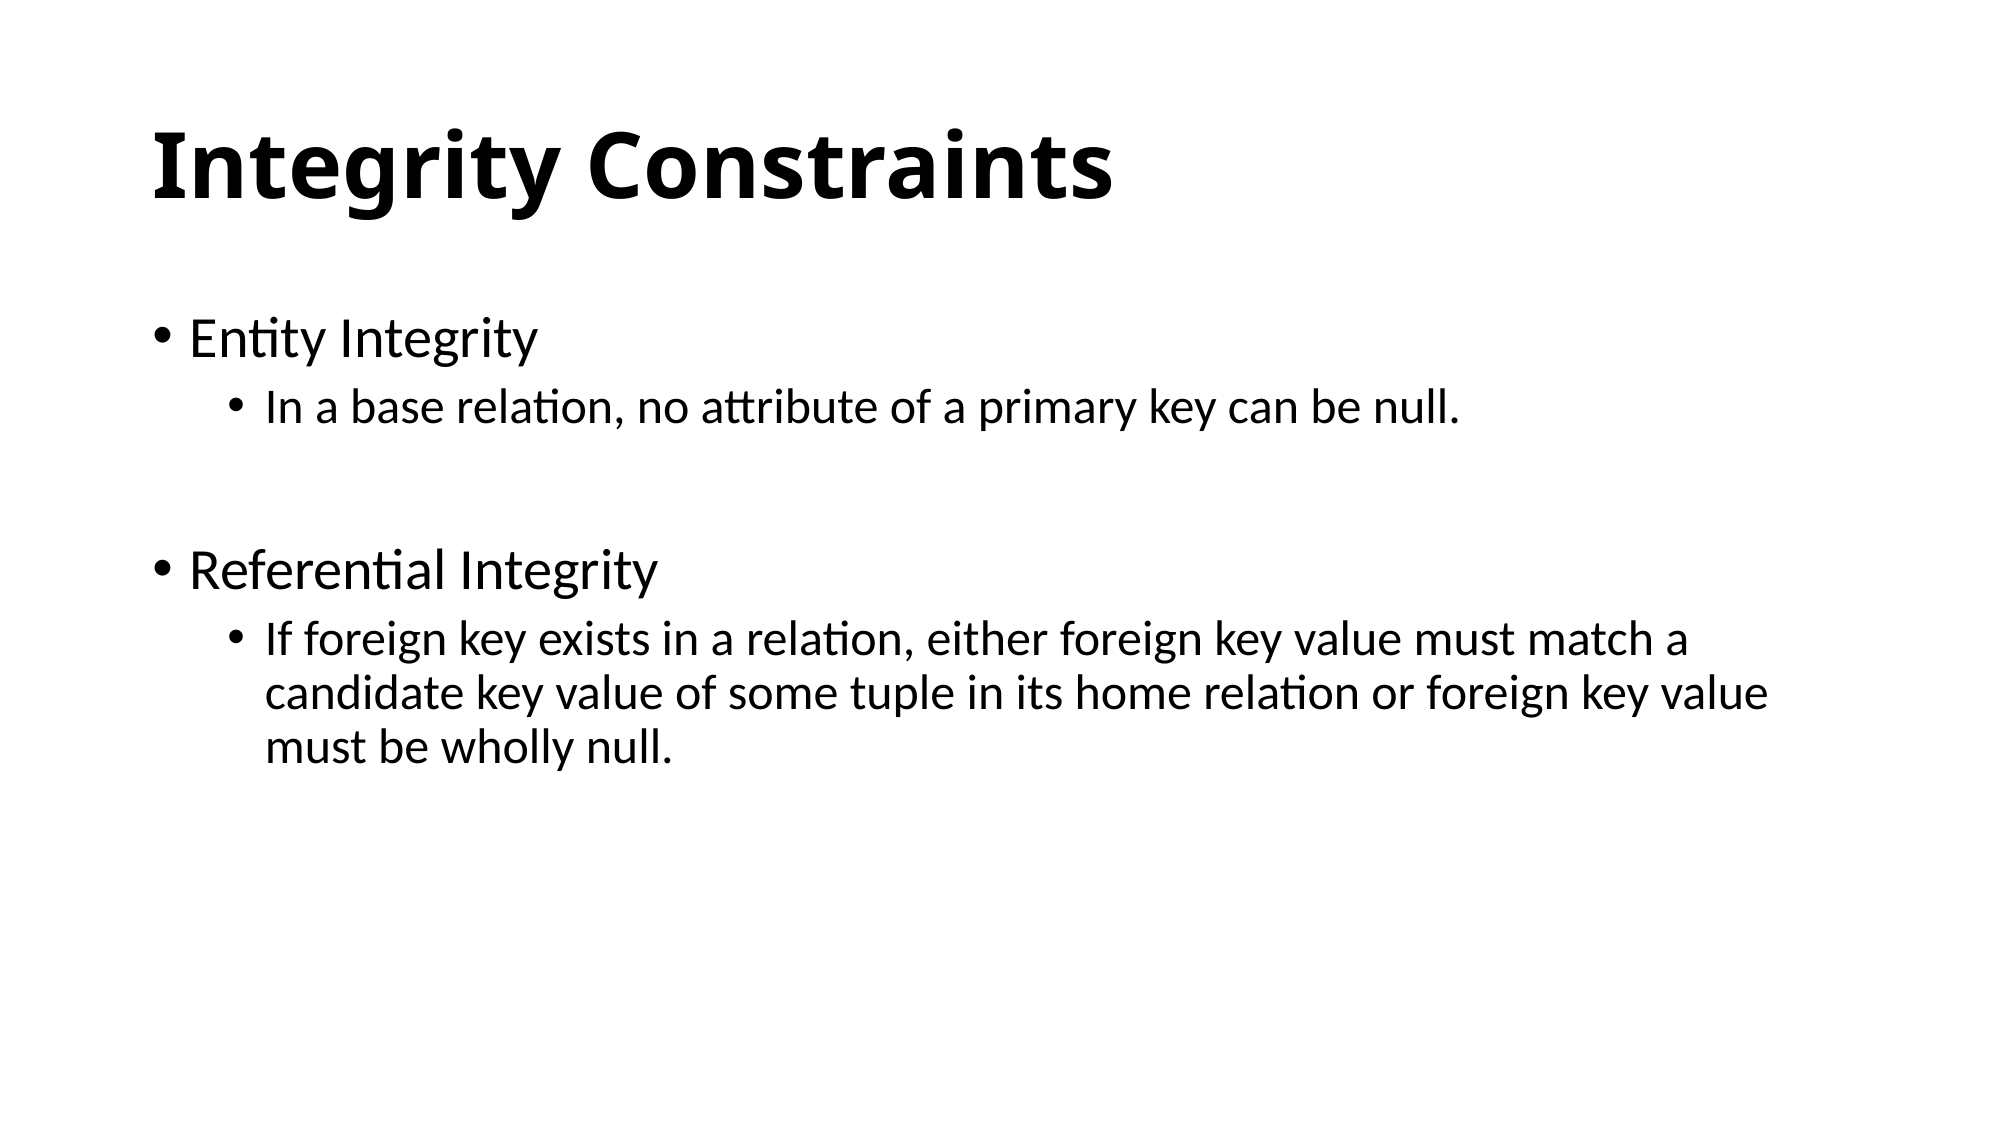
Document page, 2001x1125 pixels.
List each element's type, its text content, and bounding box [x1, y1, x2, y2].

list Entity Integrity In a base relation, no attribute of a primary key can be null. Referential Integrity If foreign key exists in a relation, either foreign key value must match a candidate key value of some tuple in its home relation or foreign key value must be wholly null. [137, 299, 1863, 1014]
title Integrity Constraints [137, 59, 1863, 278]
